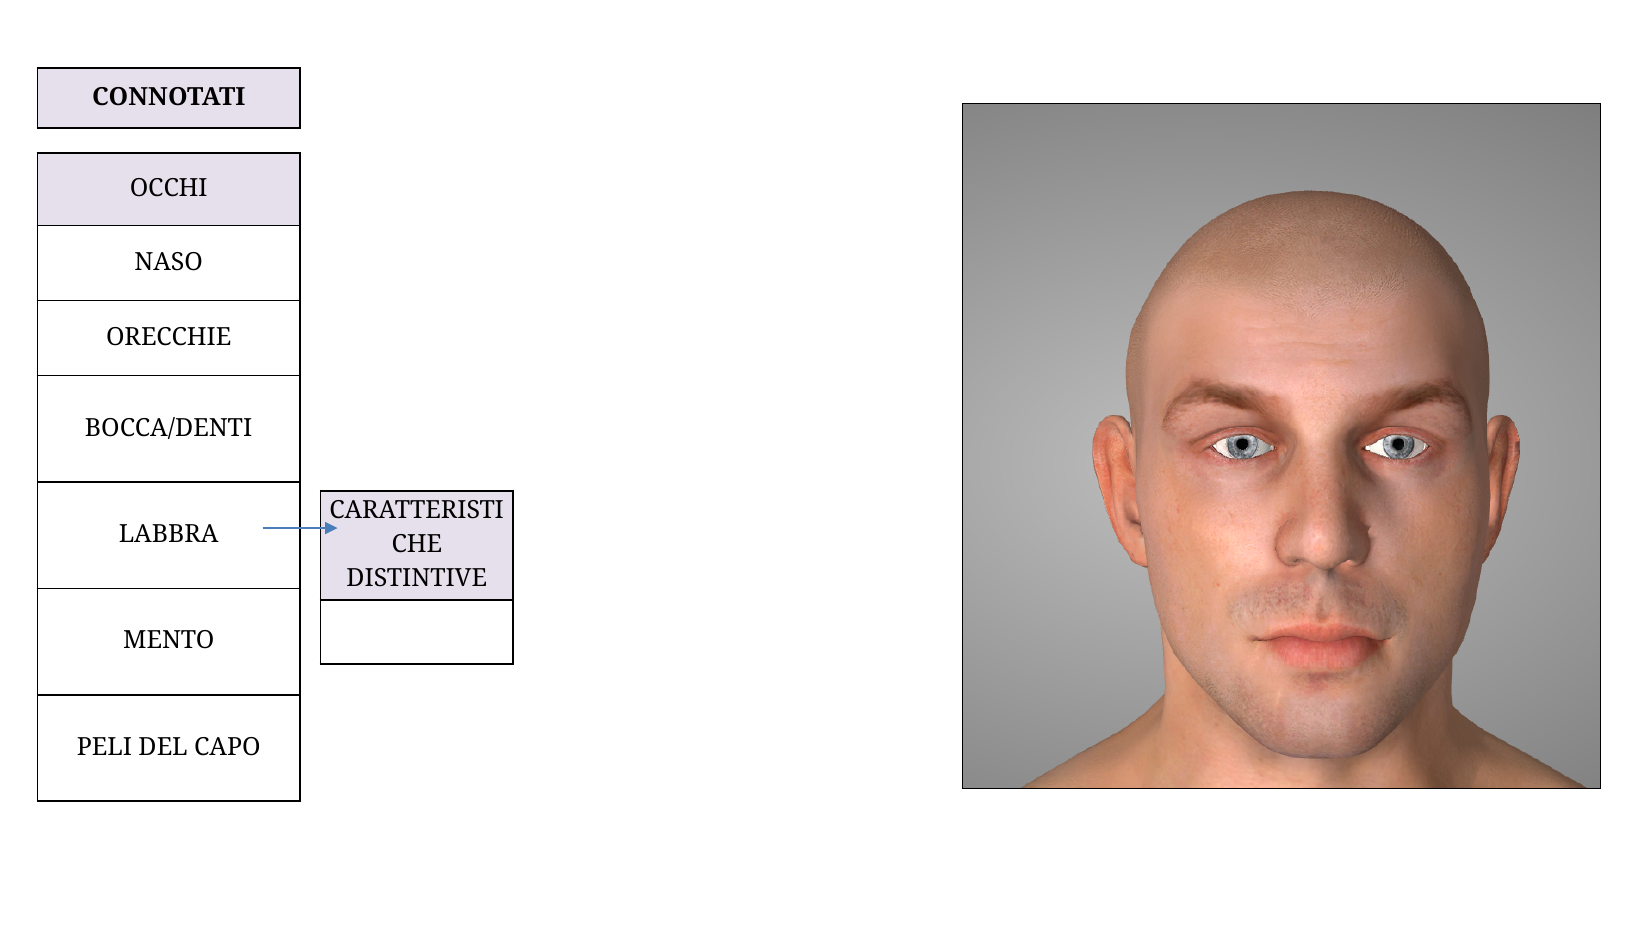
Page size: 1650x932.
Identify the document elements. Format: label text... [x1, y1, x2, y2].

table_cell ORECCHIE [38, 301, 299, 375]
table_cell MENTO [38, 589, 299, 694]
table_header CONNOTATI [38, 69, 299, 127]
table_cell PELI DEL CAPO [38, 696, 299, 800]
picture [0, 0, 1650, 931]
table_cell NASO [38, 226, 299, 300]
table_cell BOCCA/DENTI [38, 376, 299, 481]
table_header OCCHI [38, 154, 299, 225]
table_header CARATTERISTICHE DISTINTIVE [321, 492, 512, 599]
table_cell LABBRA [38, 483, 299, 588]
table_cell [321, 601, 512, 663]
